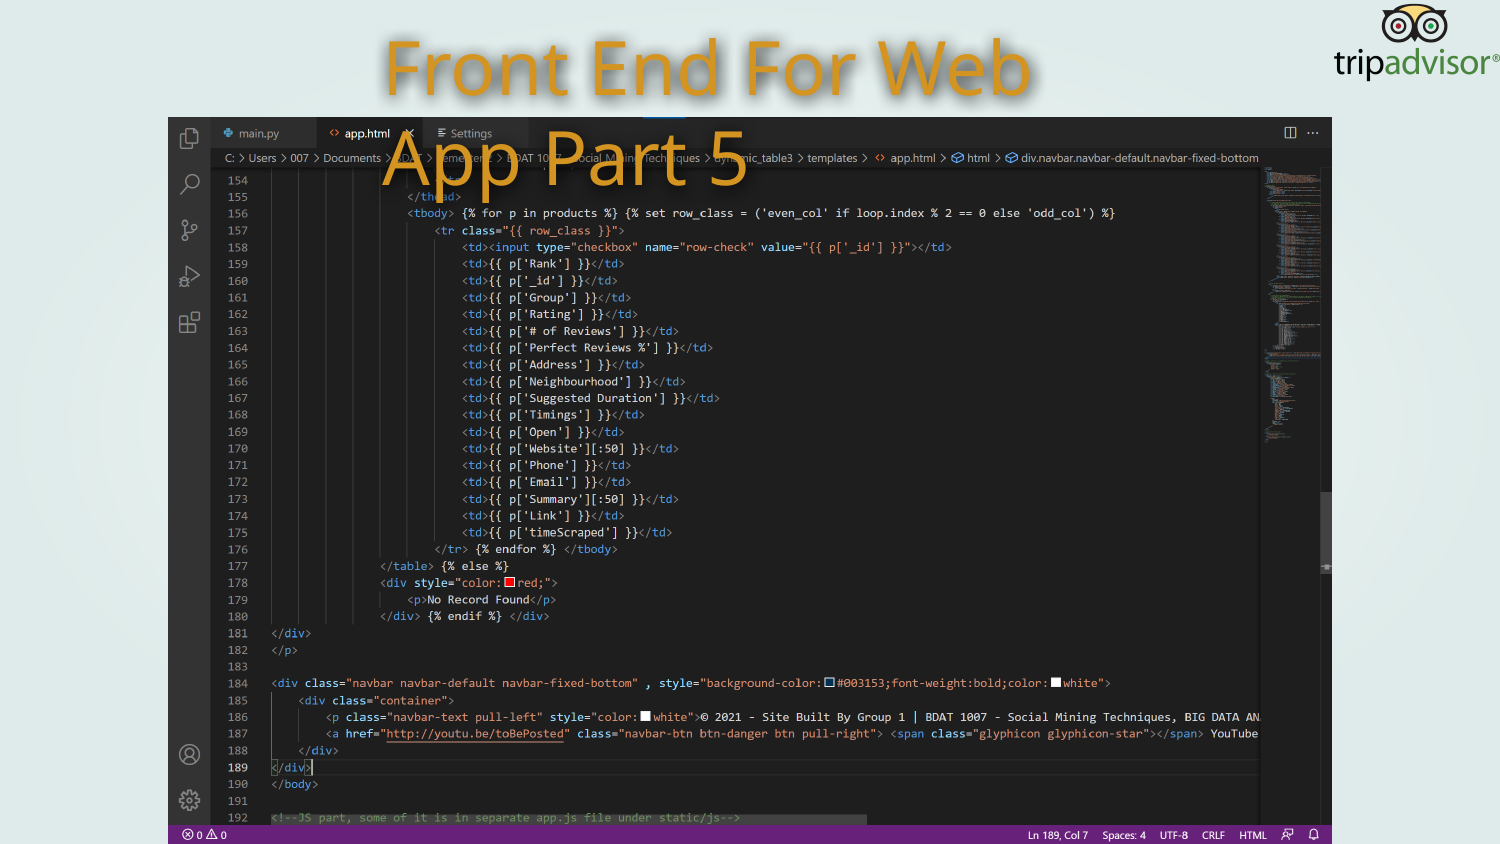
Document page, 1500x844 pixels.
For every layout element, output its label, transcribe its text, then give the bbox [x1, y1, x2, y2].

picture [0, 0, 1500, 844]
text_box Front End For Web App Part 5 [367, 5, 1124, 104]
